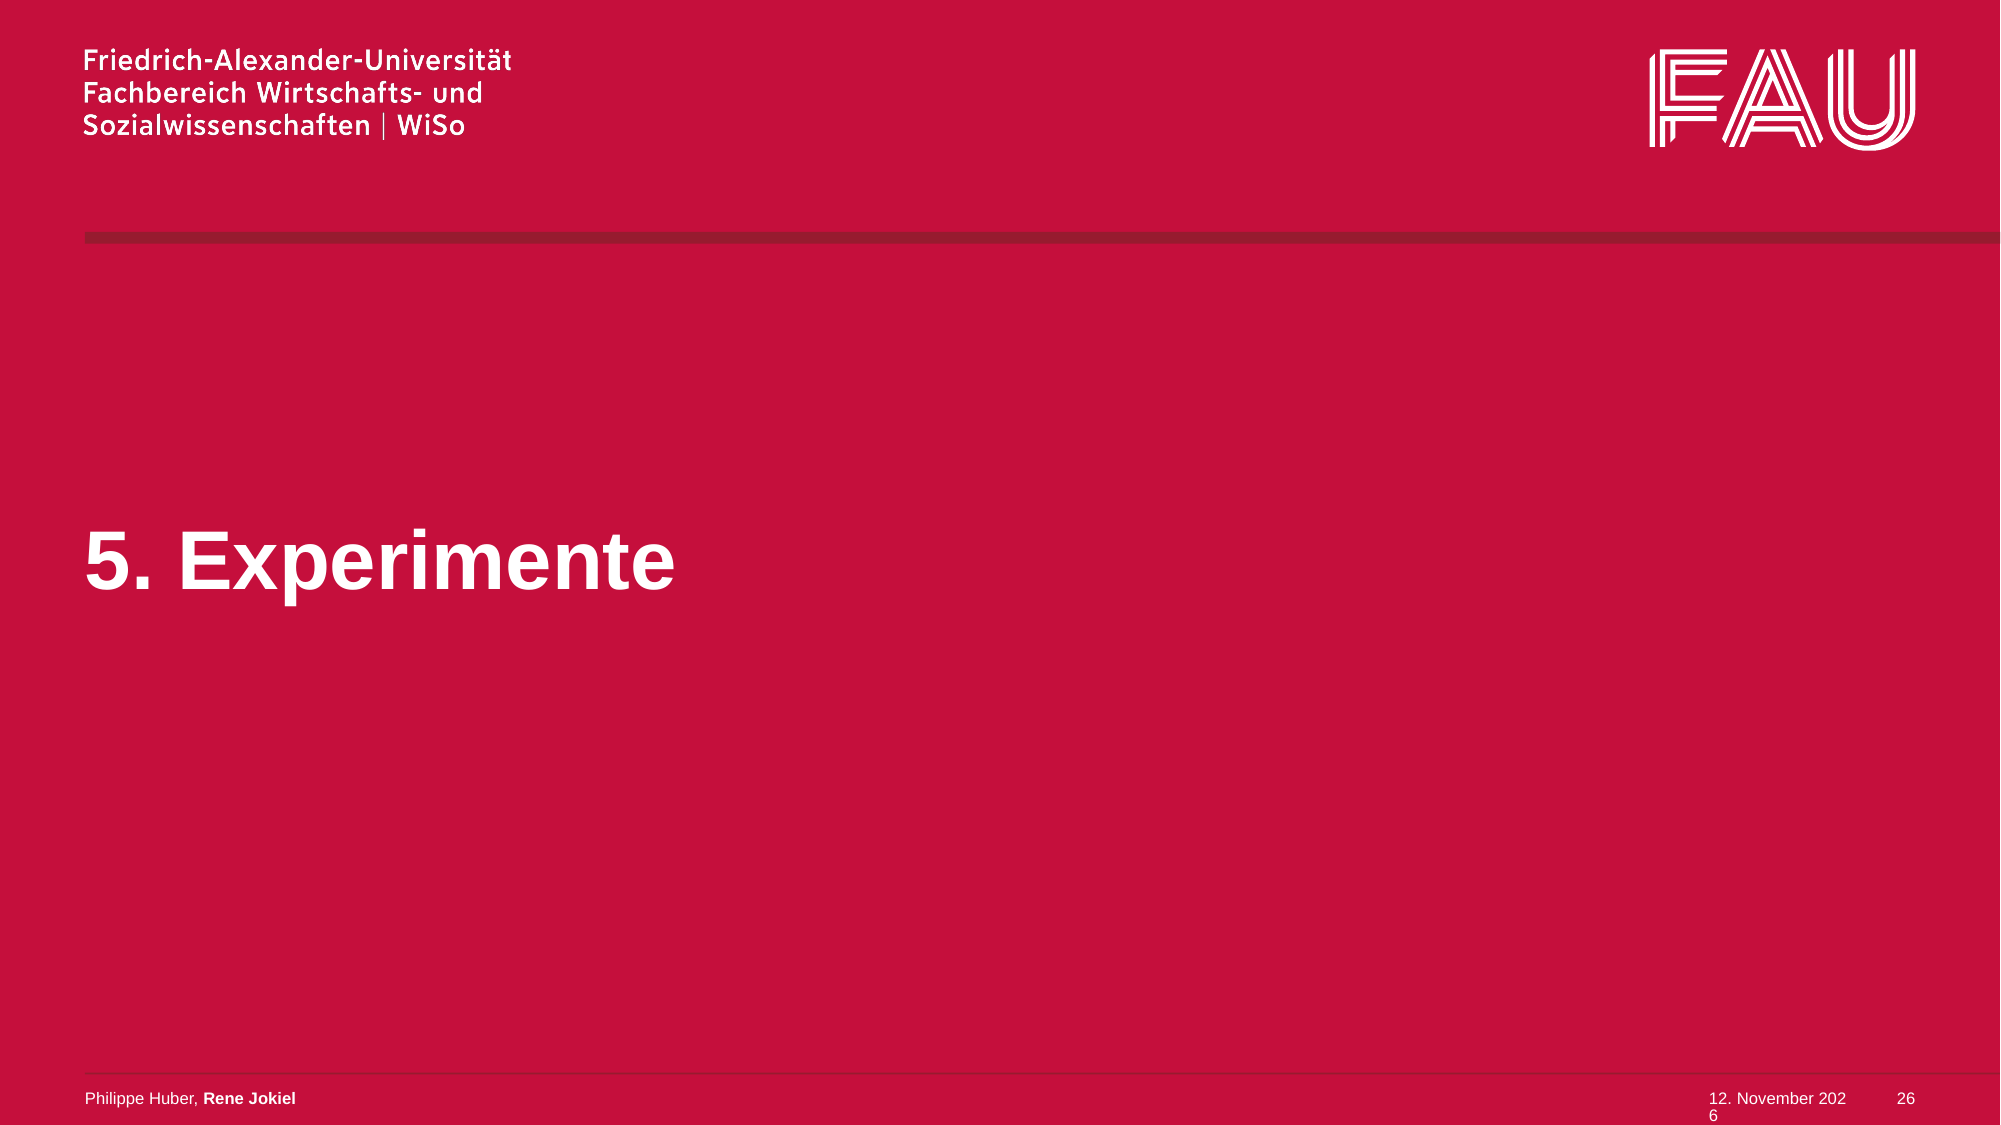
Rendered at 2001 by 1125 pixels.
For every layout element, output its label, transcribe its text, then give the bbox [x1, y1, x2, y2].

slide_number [1708, 1088, 1849, 1109]
title 5. Experimente [85, 517, 1916, 608]
footer Philippe Huber, Rene Jokiel [85, 1088, 1656, 1109]
slide_number 26 [1883, 1088, 1916, 1109]
